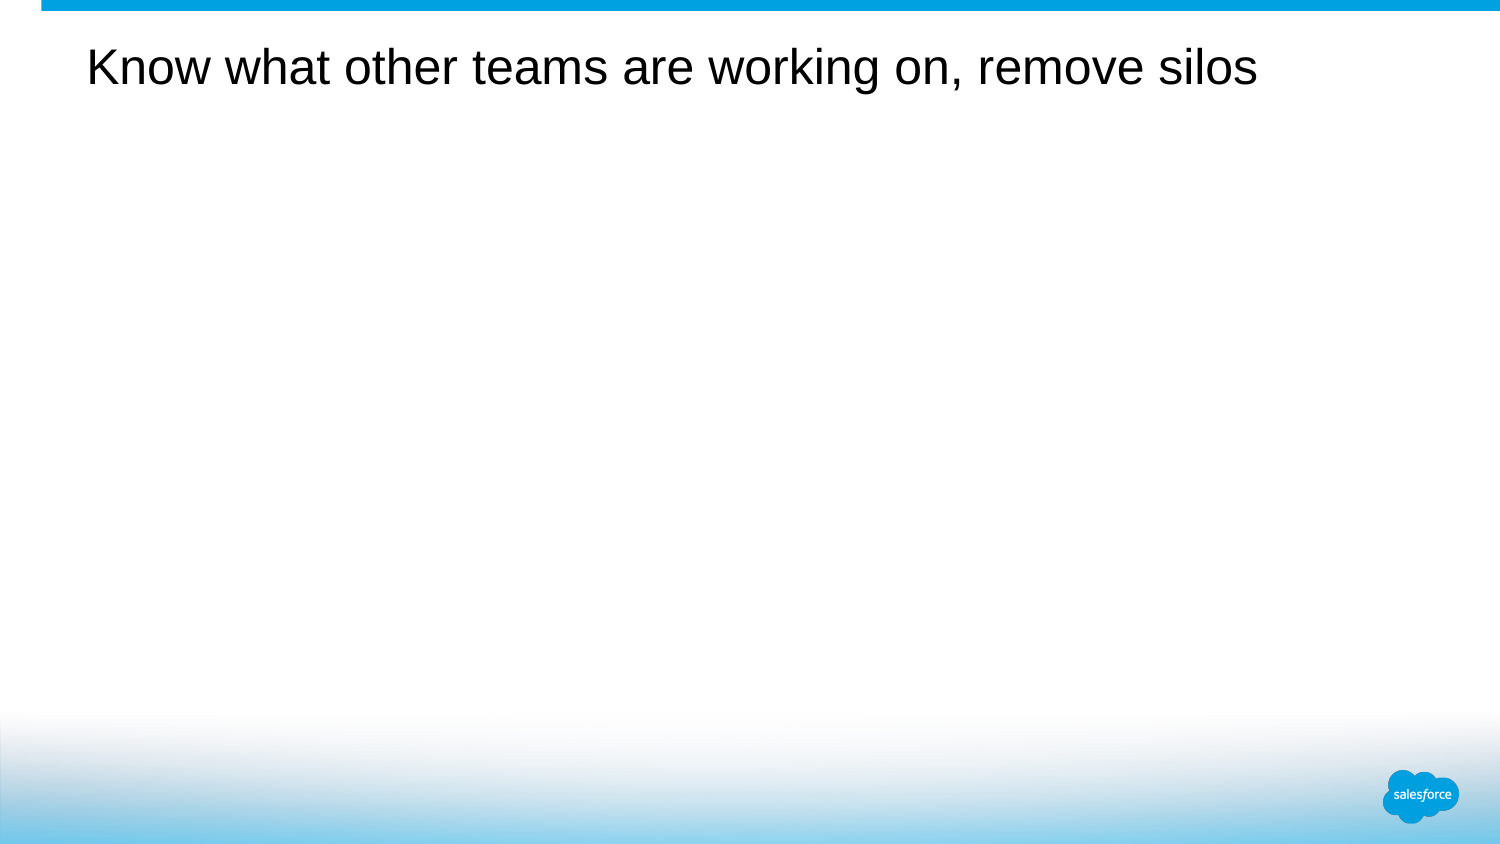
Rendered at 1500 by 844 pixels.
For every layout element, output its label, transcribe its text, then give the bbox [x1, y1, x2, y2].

picture [0, 141, 1500, 844]
list Know what other teams are working on, remove silos [75, 29, 1425, 808]
